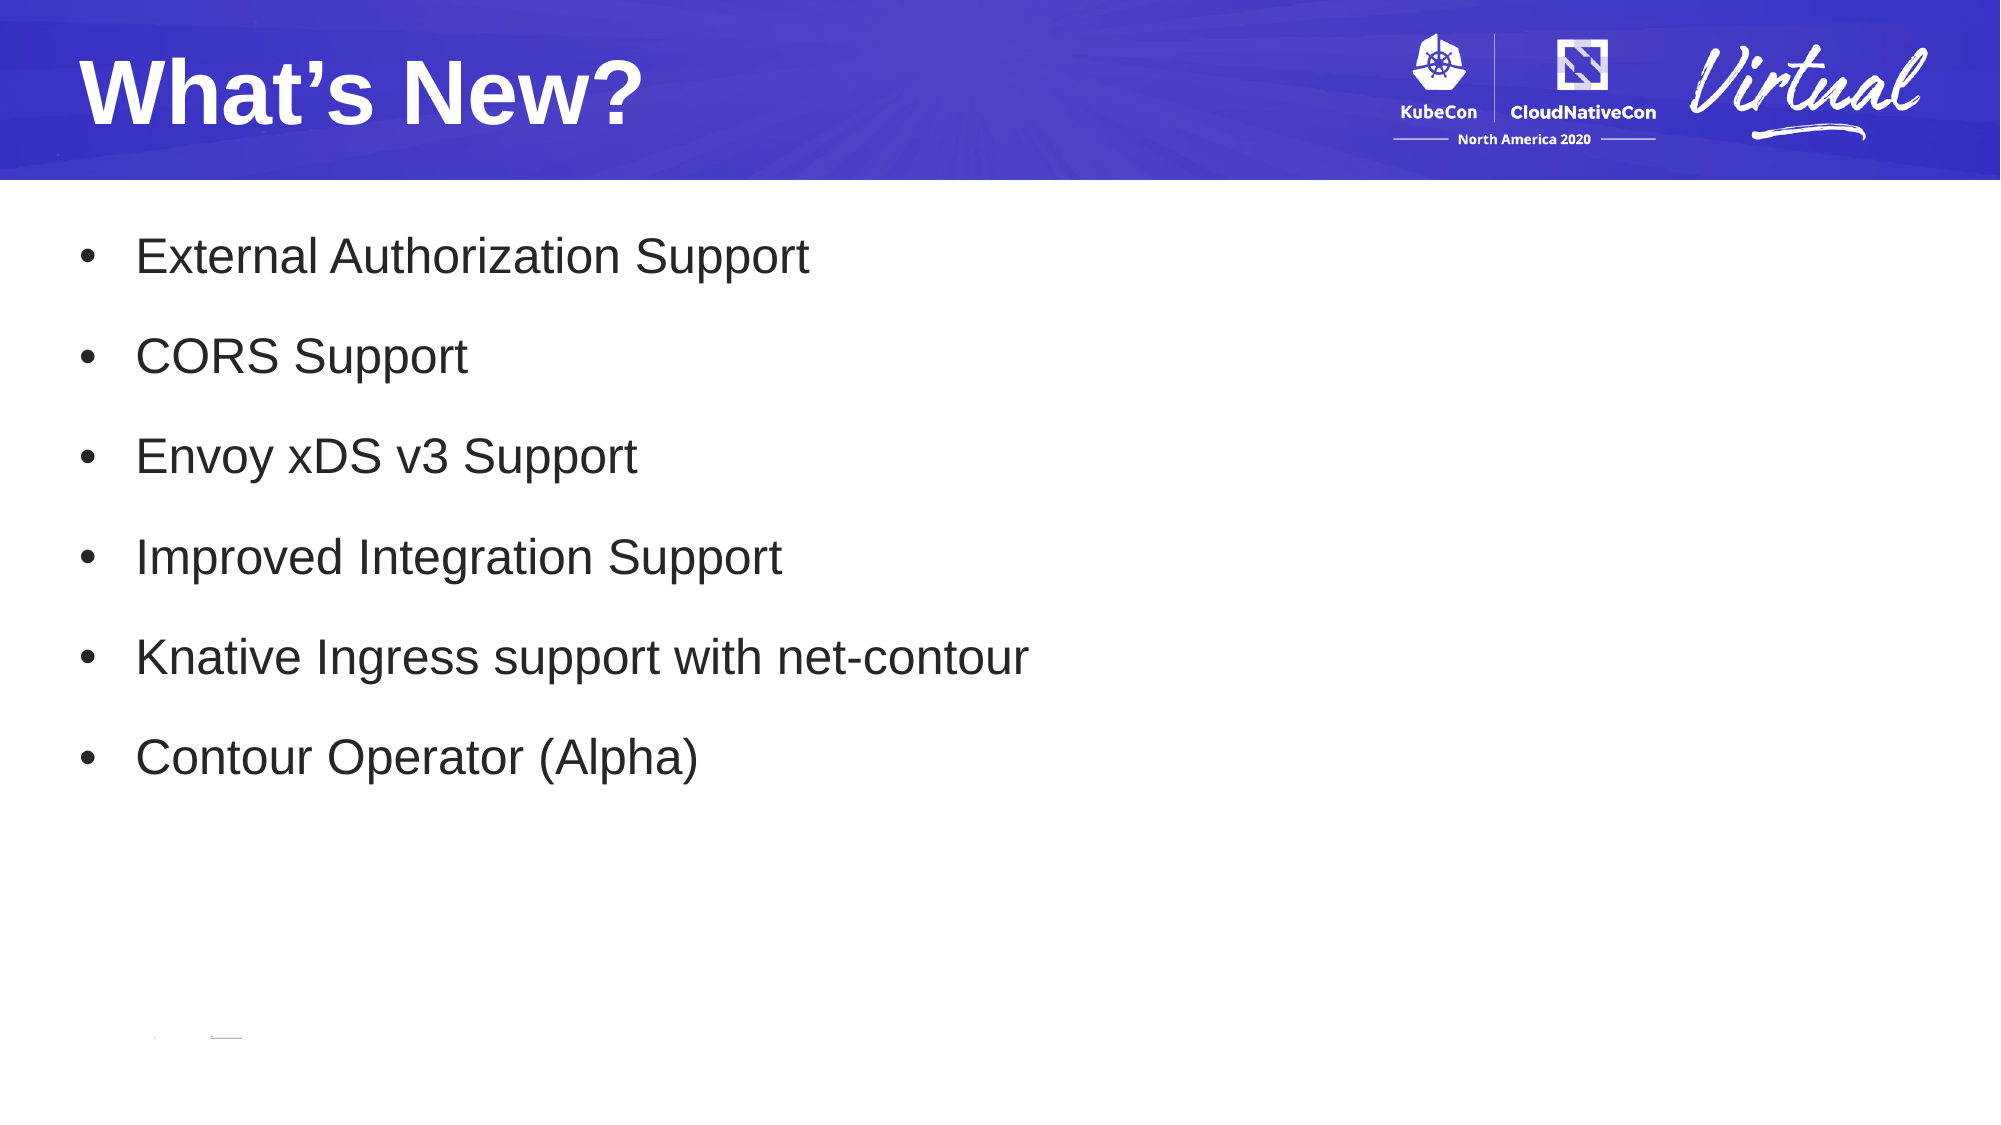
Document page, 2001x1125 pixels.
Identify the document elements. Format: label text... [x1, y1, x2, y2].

text_box What’s New? [64, 0, 1790, 206]
text_box External Authorization Support CORS Support Envoy xDS v3 Support Improved Integration Support Knative Ingress support with net-contour Contour Operator (Alpha) Lkl oiiiiiiiiiiiiiiiiiiiiiiiiiiiiiiiiiiiiiiiiiiiiiiiiiiiiiiiiiiiiiii [64, 225, 1555, 1063]
picture [0, 0, 2000, 1125]
